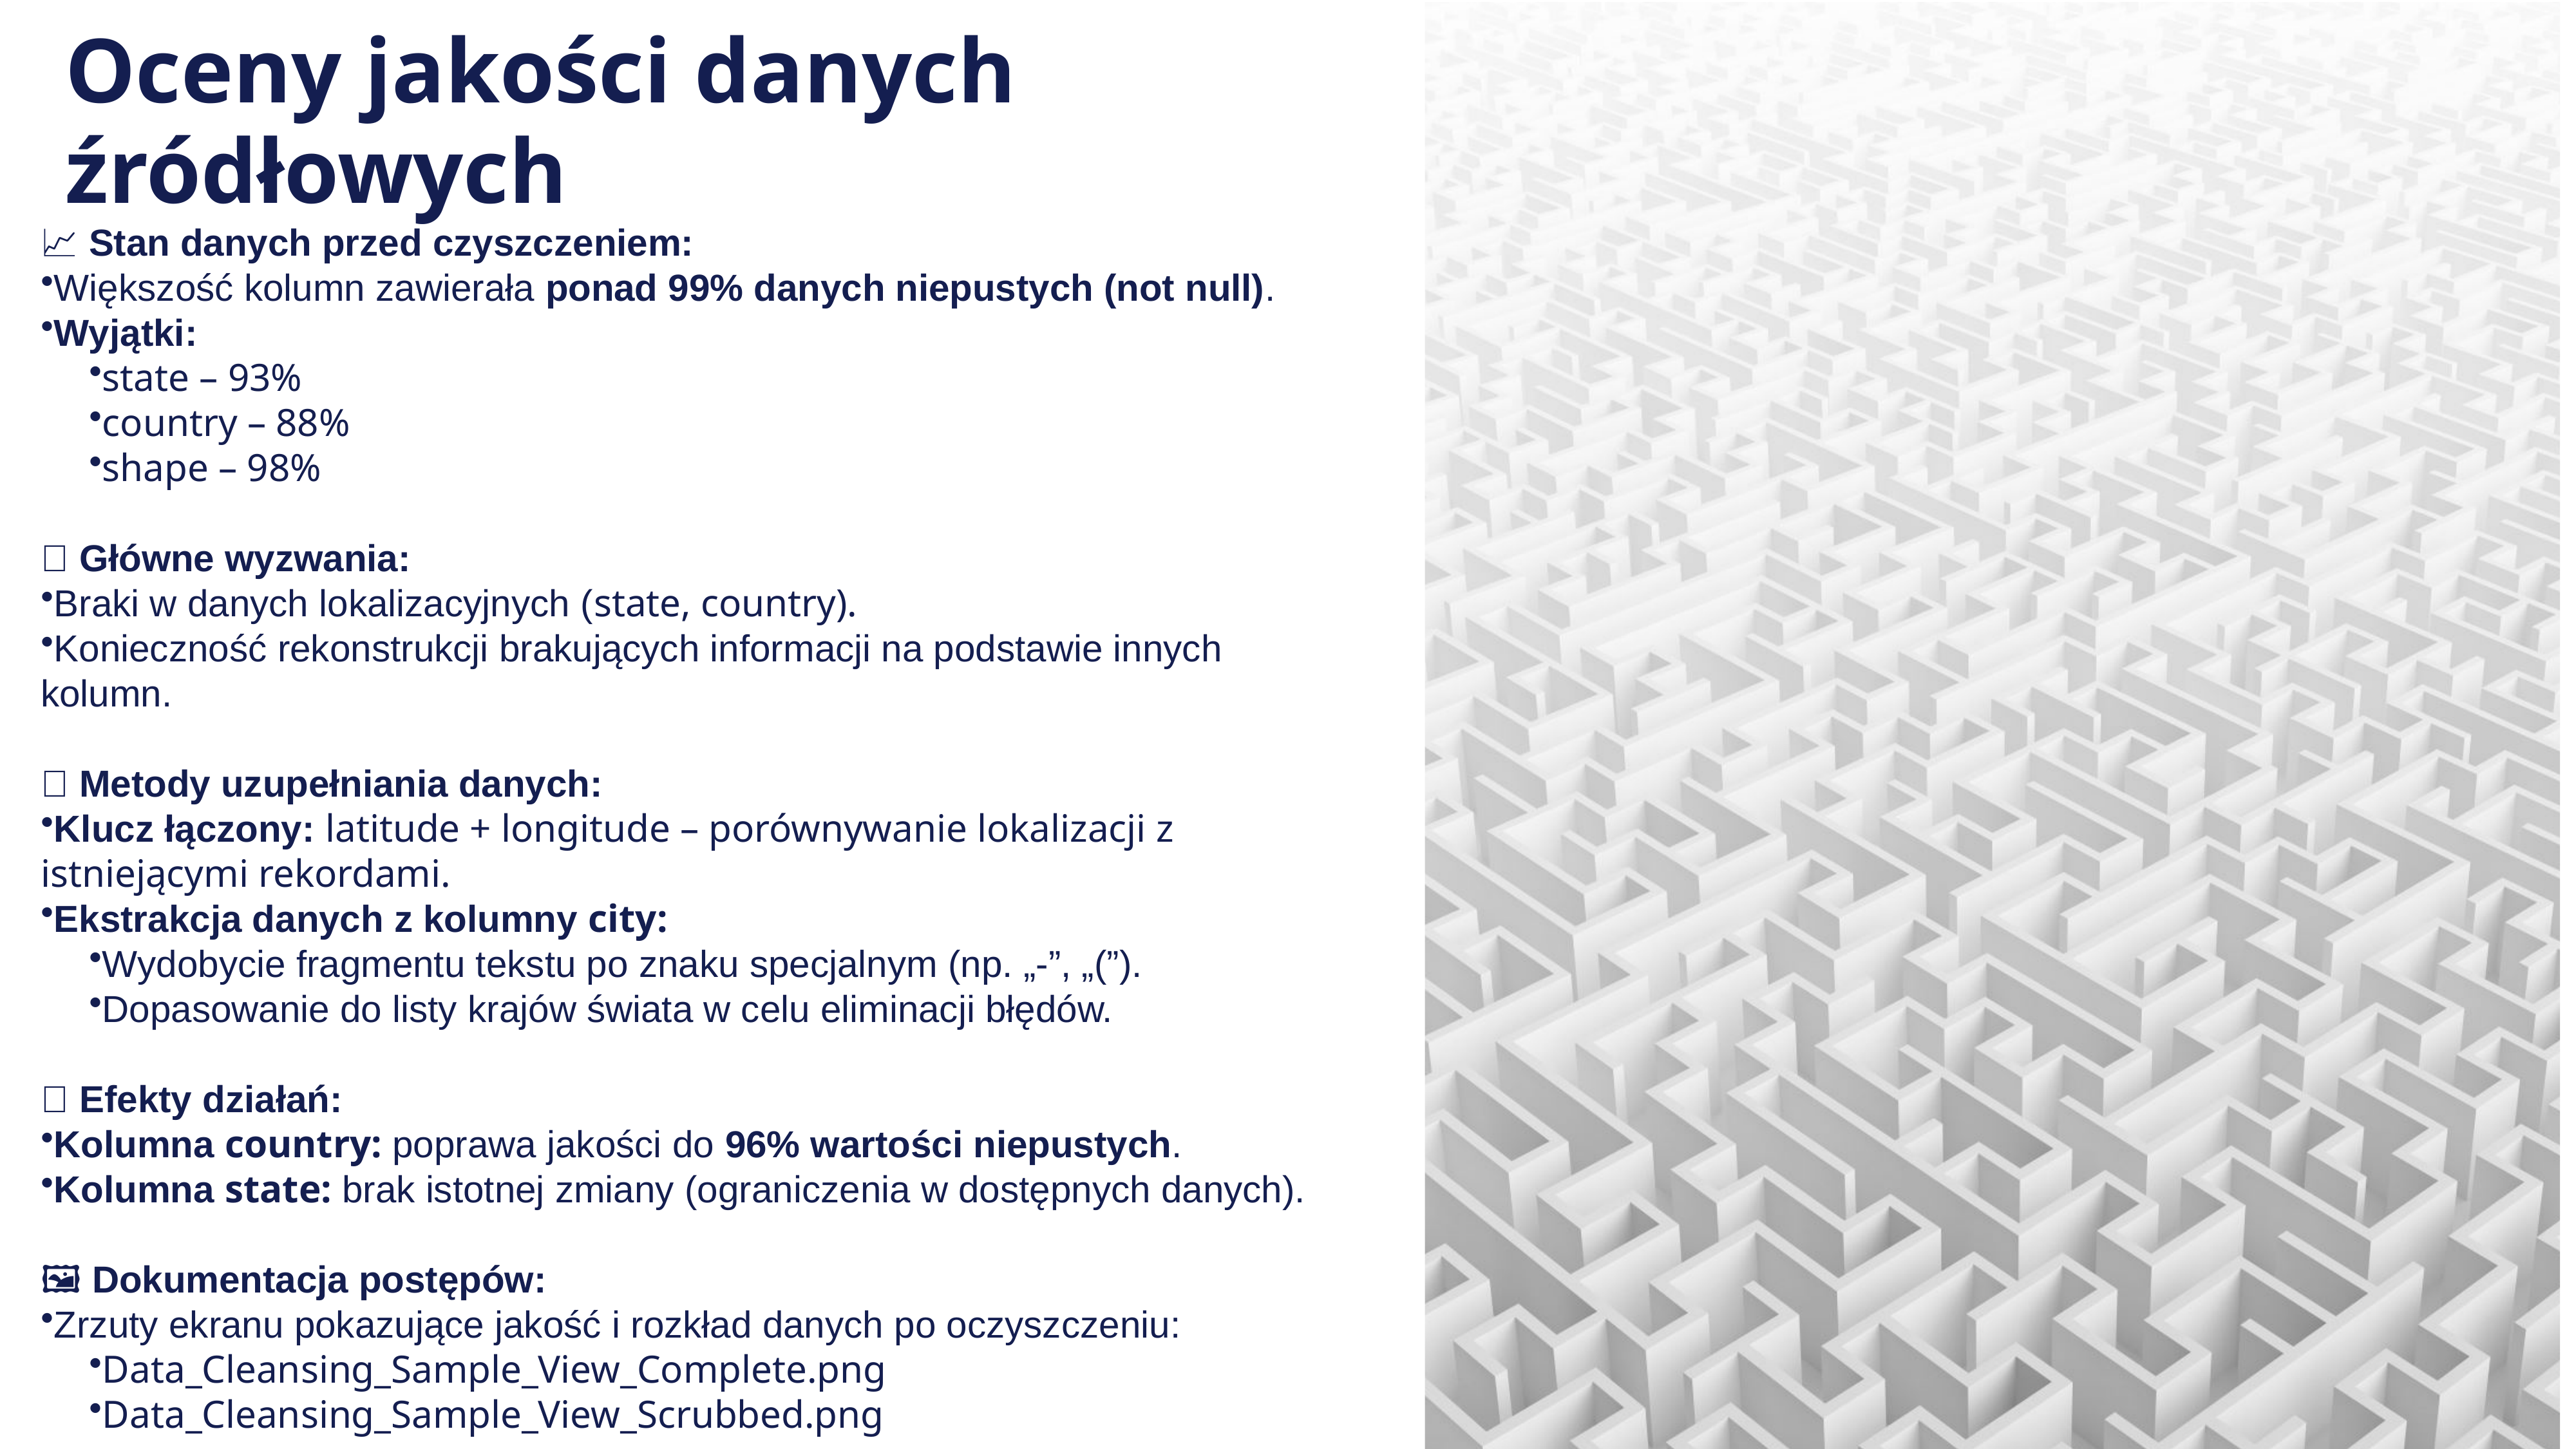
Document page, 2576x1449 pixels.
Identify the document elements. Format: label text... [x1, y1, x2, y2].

picture [1425, 1, 2561, 1449]
title Oceny jakości danych źródłowych [55, 17, 1312, 213]
text_box 📈 Stan danych przed czyszczeniem: Większość kolumn zawierała ponad 99% danych niepustych (not null). Wyjątki: state – 93% country – 88% shape – 98% 🧩 Główne wyzwania: Braki w danych lokalizacyjnych (state, country). Konieczność rekonstrukcji brakujących informacji na podstawie innych kolumn. 🧭 Metody uzupełniania danych: Klucz łączony: latitude + longitude – porównywanie lokalizacji z istniejącymi rekordami. Ekstrakcja danych z kolumny city: Wydobycie fragmentu tekstu po znaku specjalnym (np. „-”, „(”). Dopasowanie do listy krajów świata w celu eliminacji błędów. 🧾 Efekty działań: Kolumna country: poprawa jakości do 96% wartości niepustych. Kolumna state: brak istotnej zmiany (ograniczenia w dostępnych danych). 🖼 Dokumentacja postępów: Zrzuty ekranu pokazujące jakość i rozkład danych po oczyszczeniu: Data_Cleansing_Sample_View_Complete.png Data_Cleansing_Sample_View_Scrubbed.png [31, 213, 1369, 1449]
